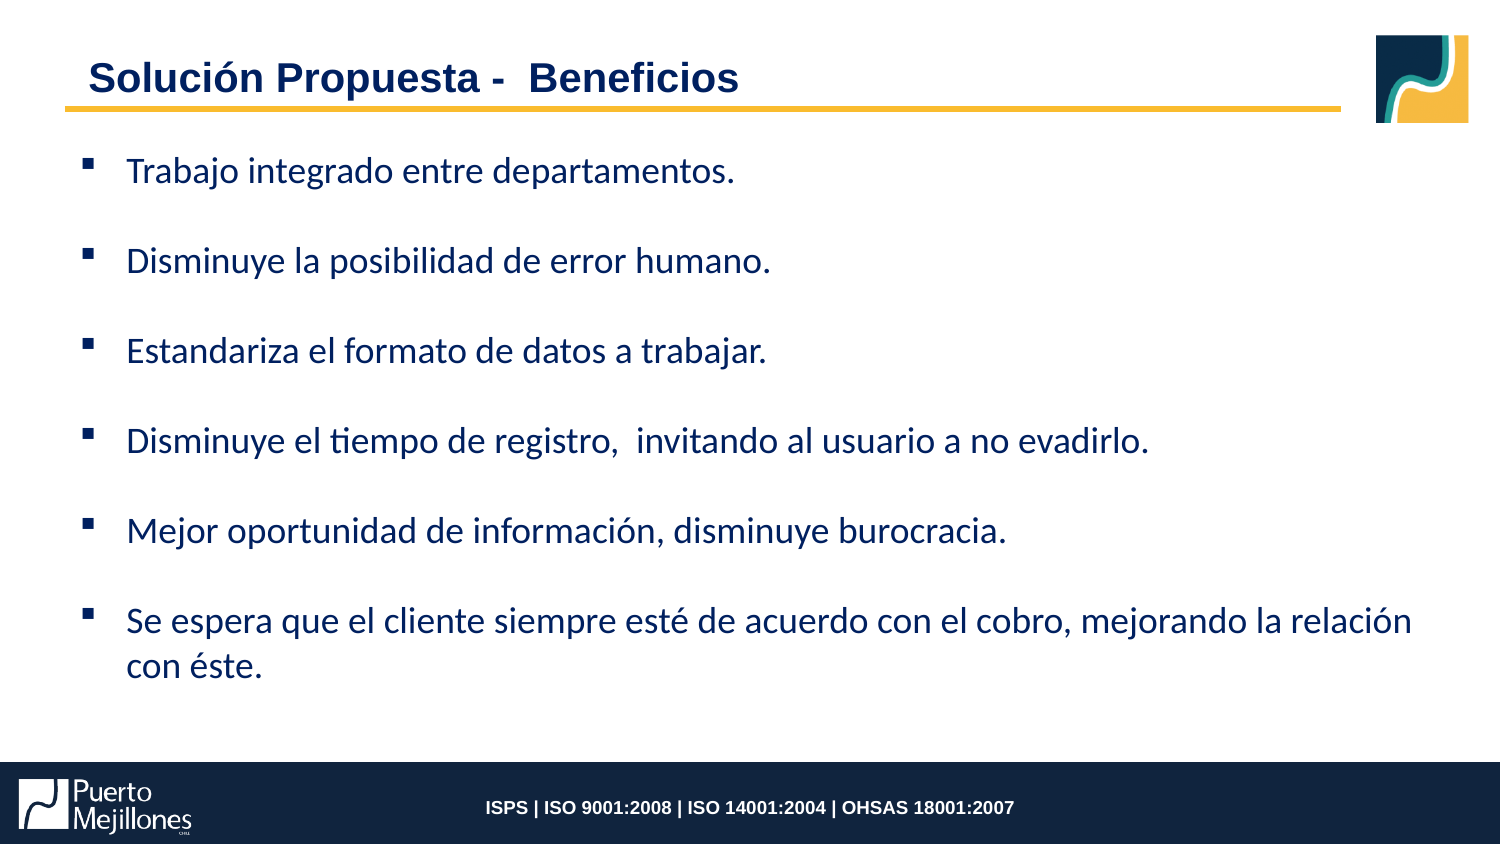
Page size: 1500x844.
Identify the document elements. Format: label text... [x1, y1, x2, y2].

text_box Trabajo integrado entre departamentos. Disminuye la posibilidad de error humano. Estandariza el formato de datos a trabajar. Disminuye el tiempo de registro, invitando al usuario a no evadirlo. Mejor oportunidad de información, disminuye burocracia. Se espera que el cliente siempre esté de acuerdo con el cobro, mejorando la relación con éste. [64, 138, 1471, 844]
title Solución Propuesta - Beneficios [73, 32, 1306, 120]
picture [1376, 35, 1470, 123]
picture [16, 776, 64, 840]
